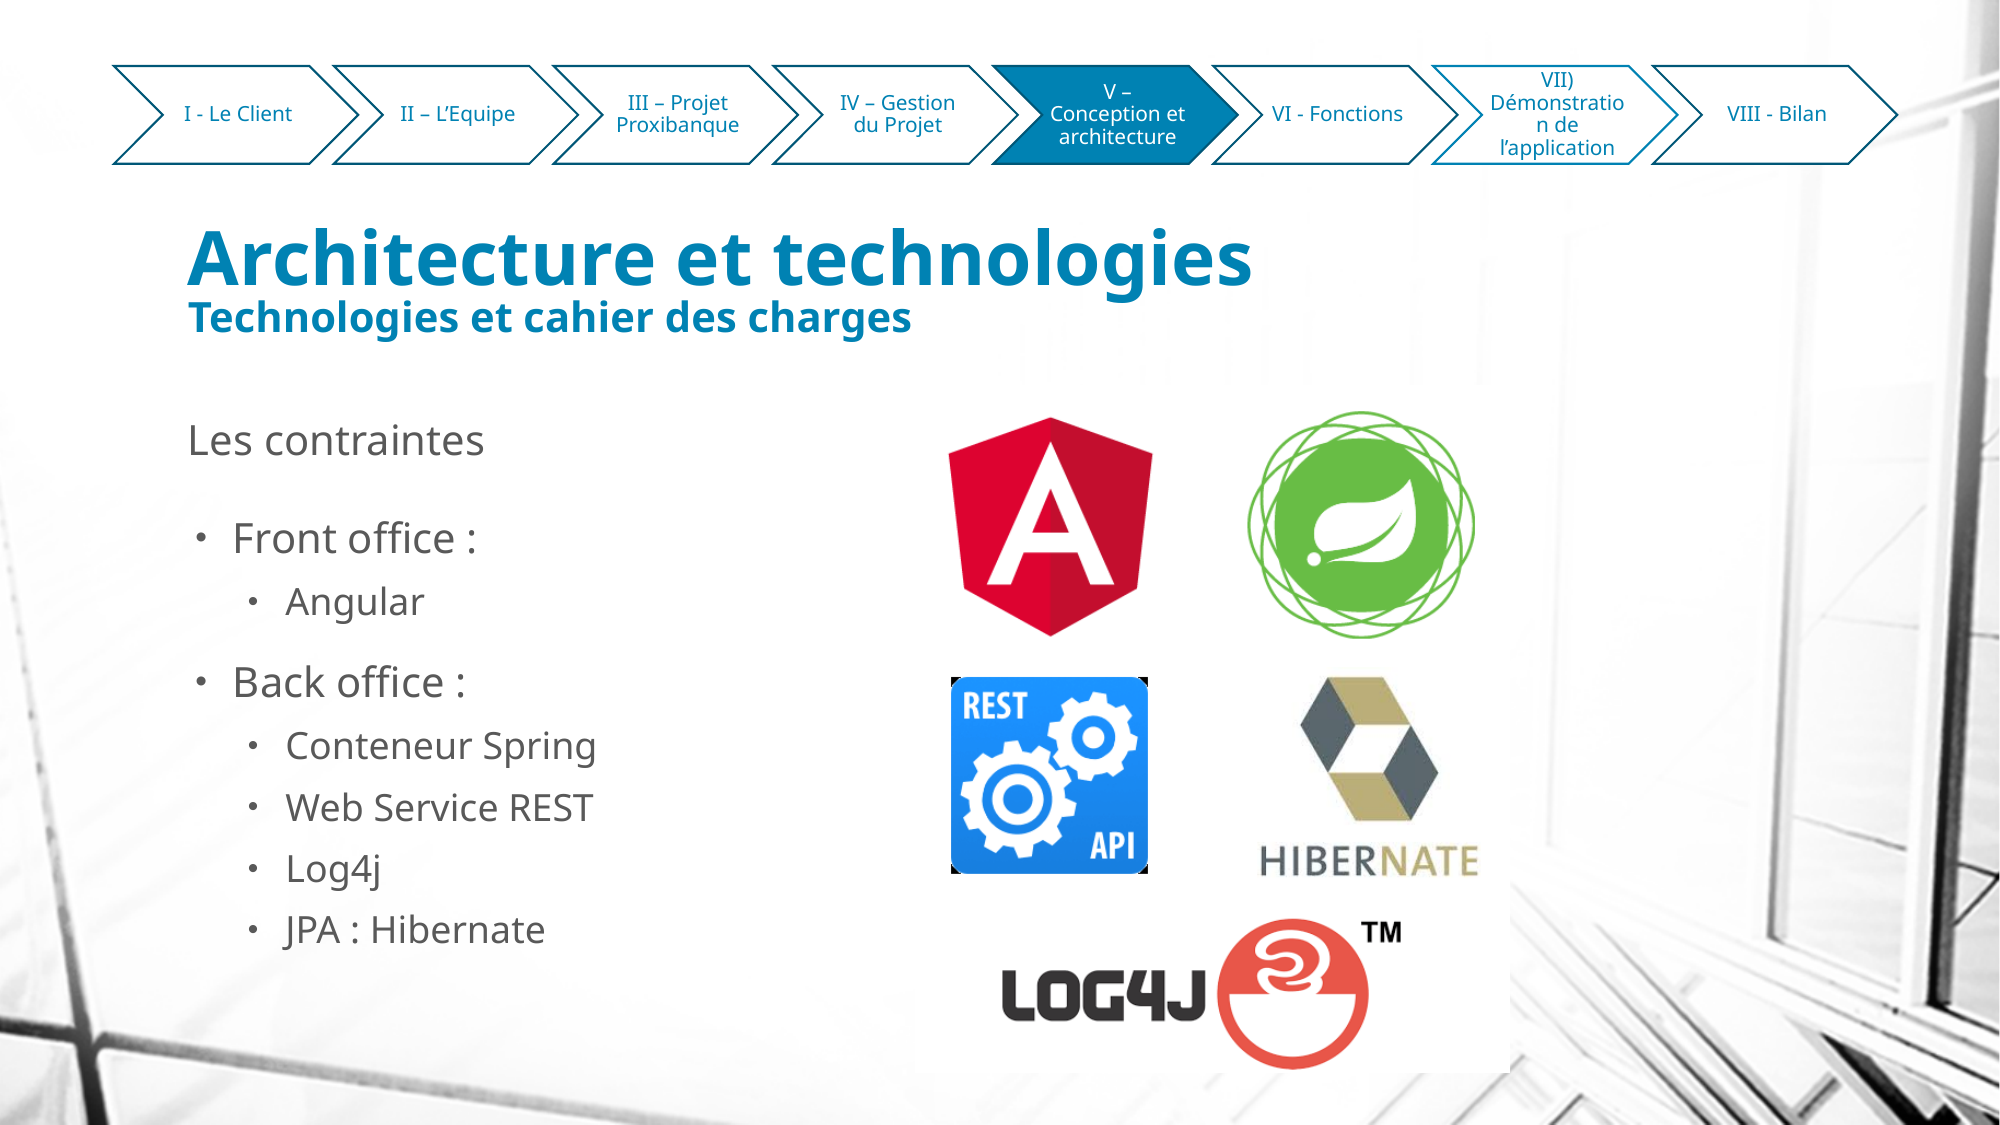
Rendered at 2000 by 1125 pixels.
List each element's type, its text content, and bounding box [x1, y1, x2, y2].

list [915, 385, 1510, 1073]
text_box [113, 2, 1898, 227]
list Les contraintes [172, 385, 871, 498]
list Front office : Angular Back office : Conteneur Spring Web Service REST Log4j JPA : Hibernate [172, 510, 871, 1073]
title Architecture et technologies Technologies et cahier des charges [172, 227, 1598, 348]
picture [0, 0, 2000, 1125]
